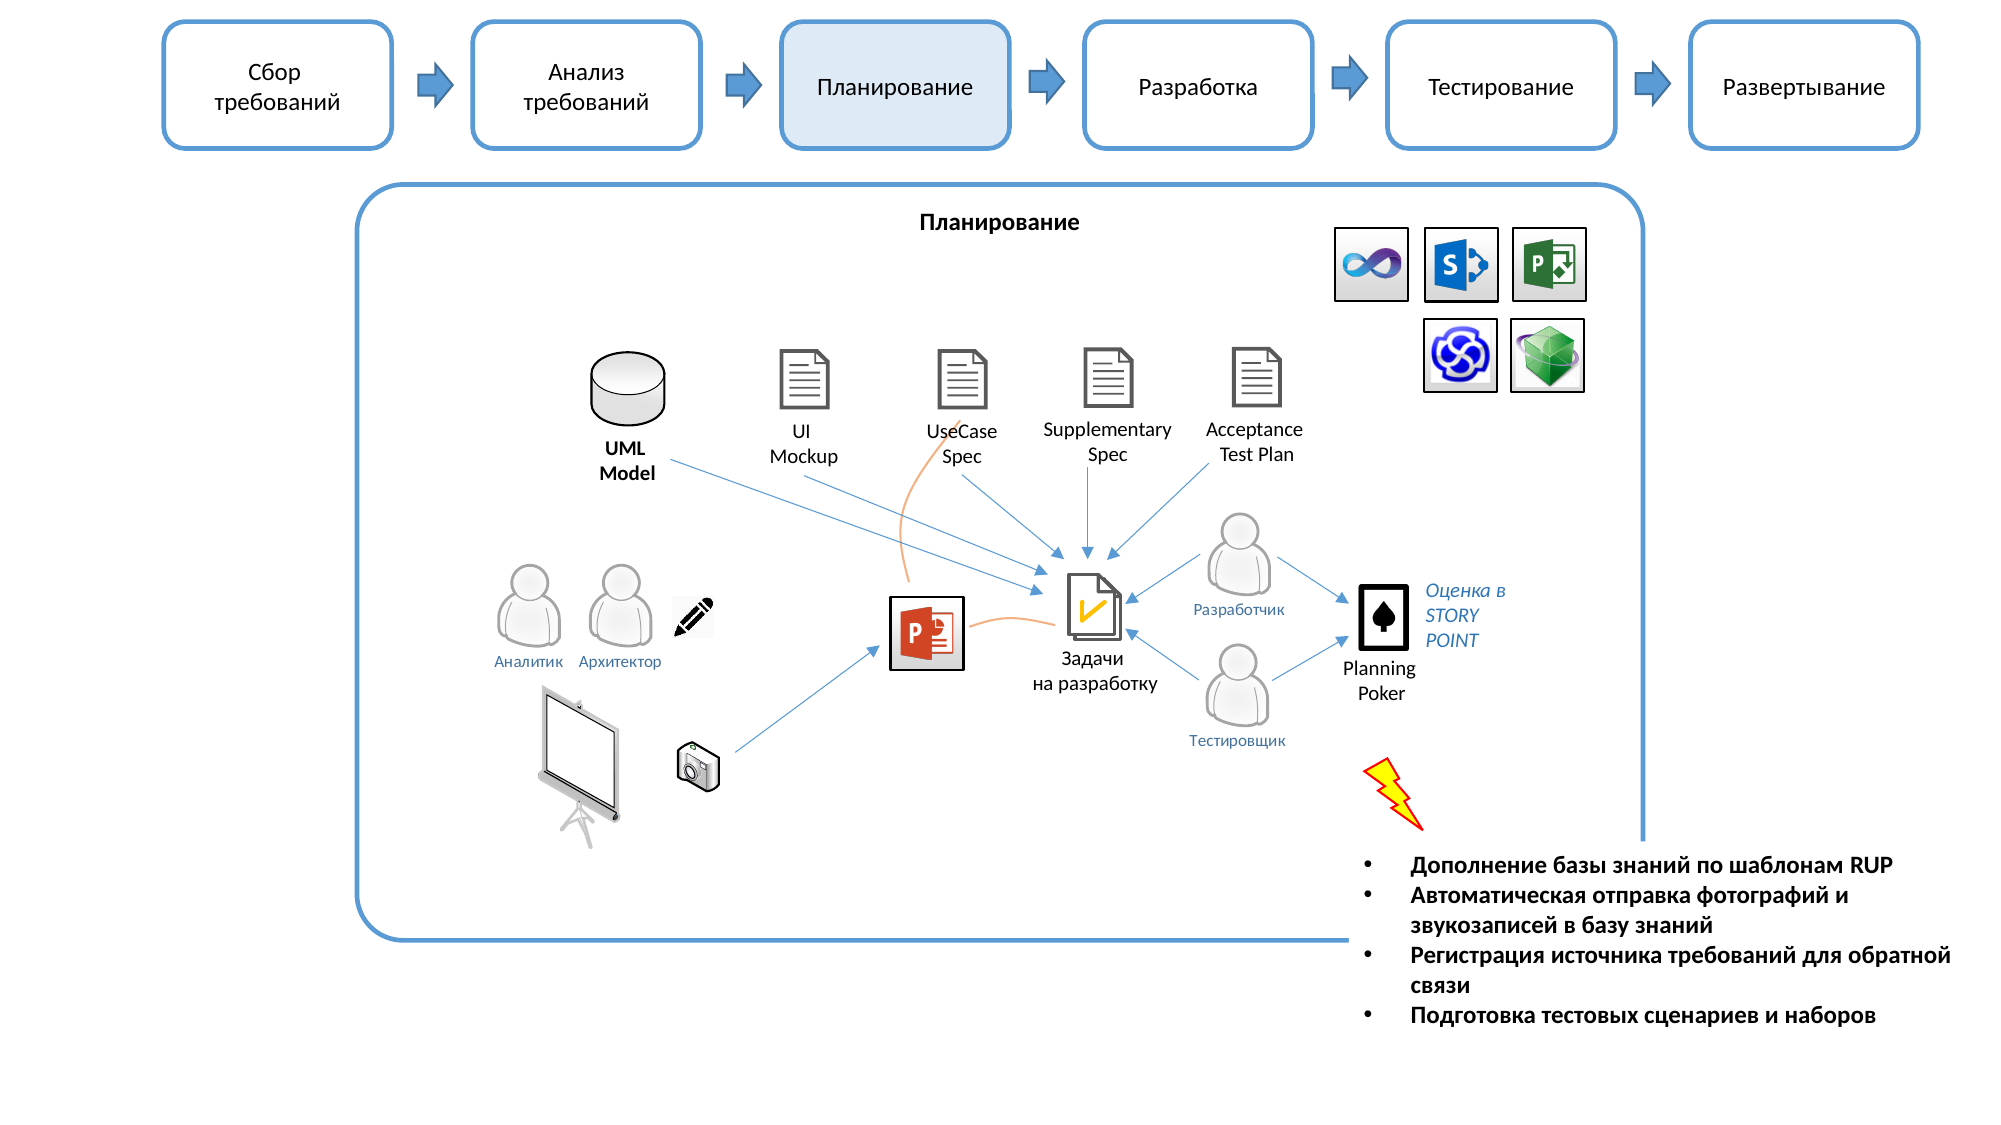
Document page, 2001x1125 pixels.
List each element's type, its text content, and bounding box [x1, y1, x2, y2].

picture [588, 349, 666, 428]
picture [1422, 225, 1500, 304]
text_box UML Model [584, 426, 671, 492]
picture [484, 562, 671, 680]
text_box [968, 617, 1056, 628]
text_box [1189, 345, 1325, 475]
picture [1421, 316, 1499, 394]
picture [1508, 316, 1586, 394]
picture [1510, 224, 1588, 303]
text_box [1027, 345, 1189, 475]
picture [1183, 510, 1294, 629]
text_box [1277, 556, 1349, 604]
text_box Задачи на разработку [1017, 637, 1173, 702]
text_box Оценка в STORY POINT [1410, 569, 1526, 659]
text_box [1125, 628, 1199, 680]
picture [536, 683, 621, 849]
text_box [1044, 475, 1048, 575]
picture [675, 739, 720, 793]
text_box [754, 347, 854, 459]
picture [672, 596, 714, 638]
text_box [163, 21, 1919, 149]
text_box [910, 347, 1014, 459]
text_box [1327, 584, 1437, 713]
picture [1332, 224, 1410, 303]
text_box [735, 645, 880, 753]
picture [1179, 641, 1294, 760]
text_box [1106, 463, 1209, 560]
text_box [1048, 475, 1065, 560]
text_box Планирование [355, 183, 1645, 942]
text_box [1125, 560, 1201, 605]
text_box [1272, 635, 1349, 681]
picture [1065, 571, 1123, 642]
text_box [670, 459, 1044, 595]
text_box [1348, 758, 1977, 1039]
picture [887, 595, 966, 672]
